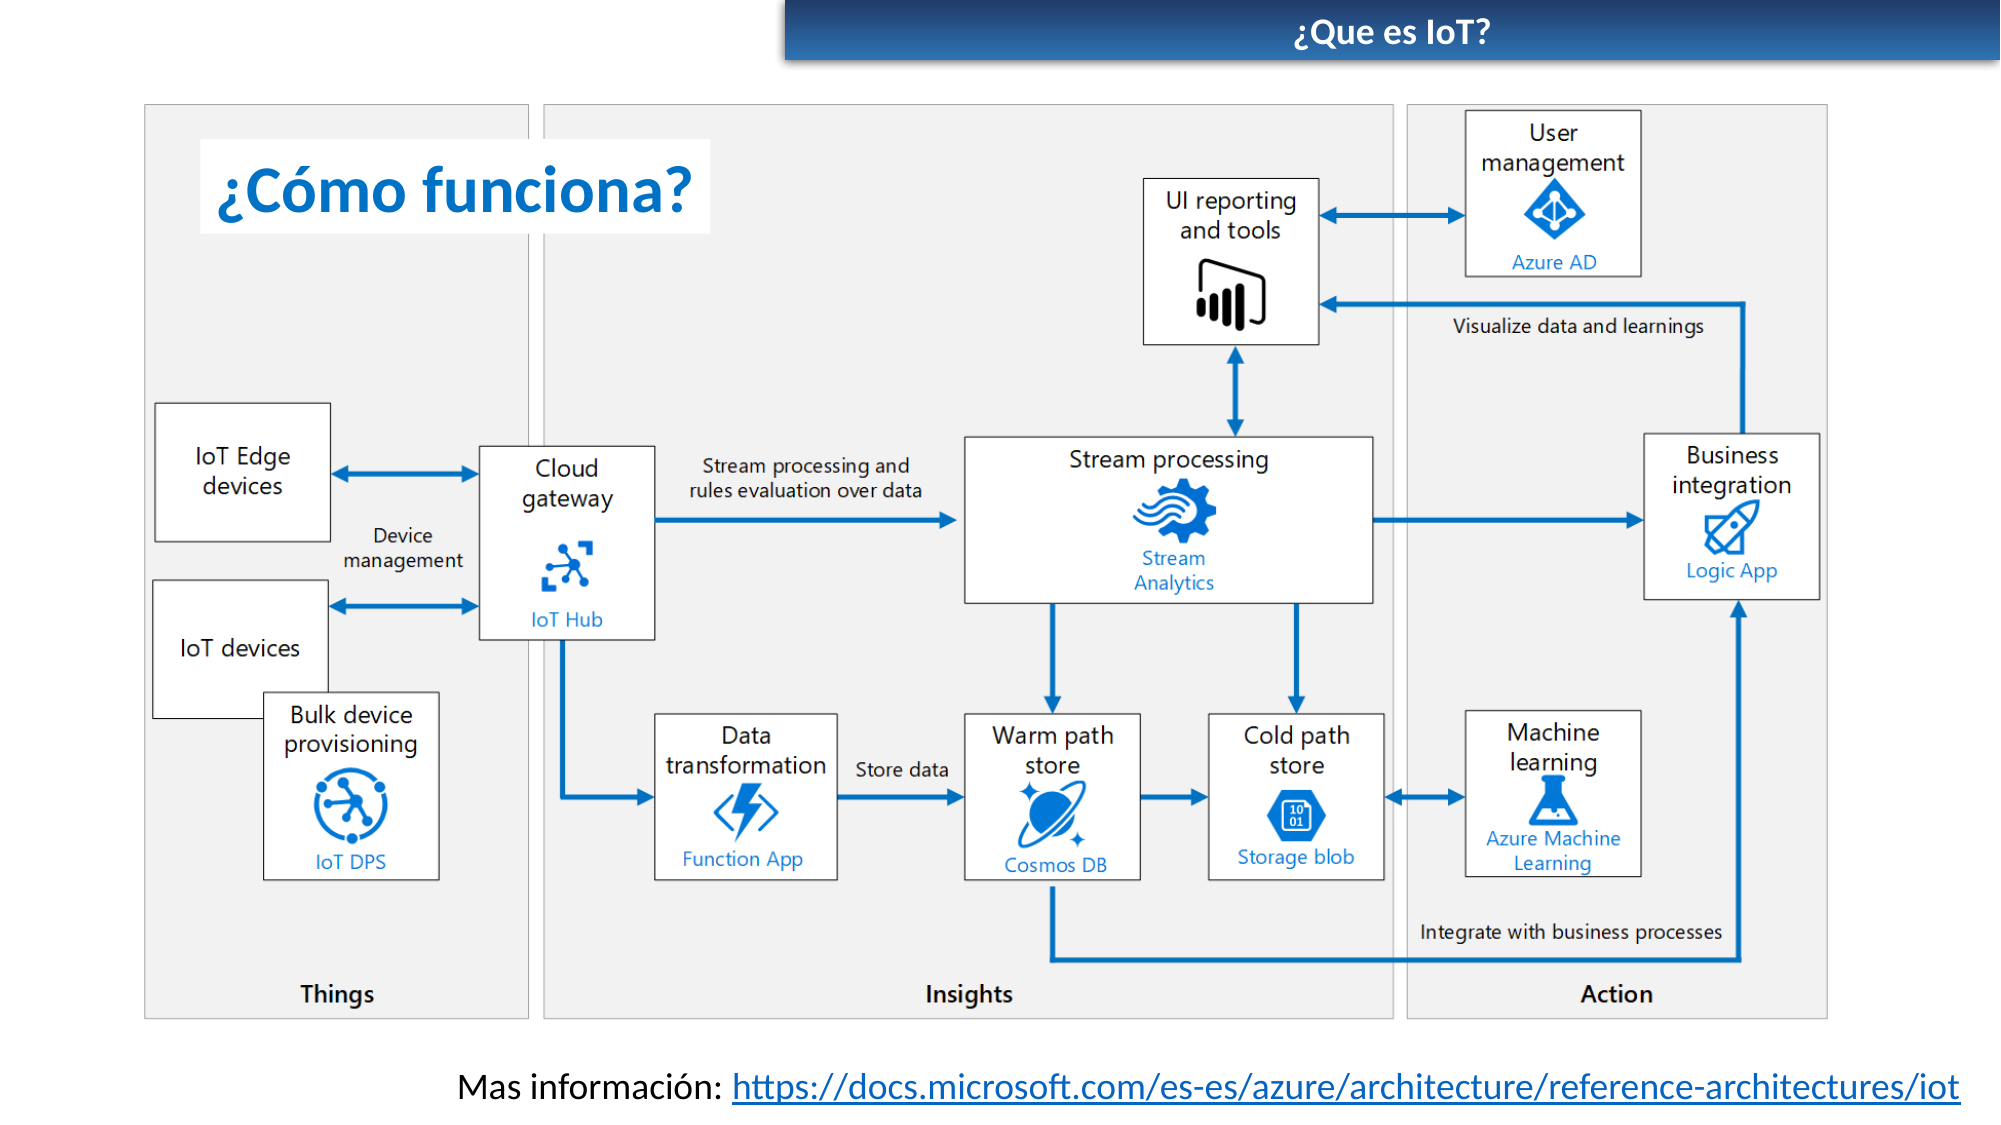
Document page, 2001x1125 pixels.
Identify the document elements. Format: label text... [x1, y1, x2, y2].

text_box ¿Que es IoT? [785, 0, 2000, 60]
picture [143, 103, 1829, 1022]
text_box Mas información: https://docs.microsoft.com/es-es/azure/architecture/reference-architectures/iot [442, 1054, 2000, 1115]
